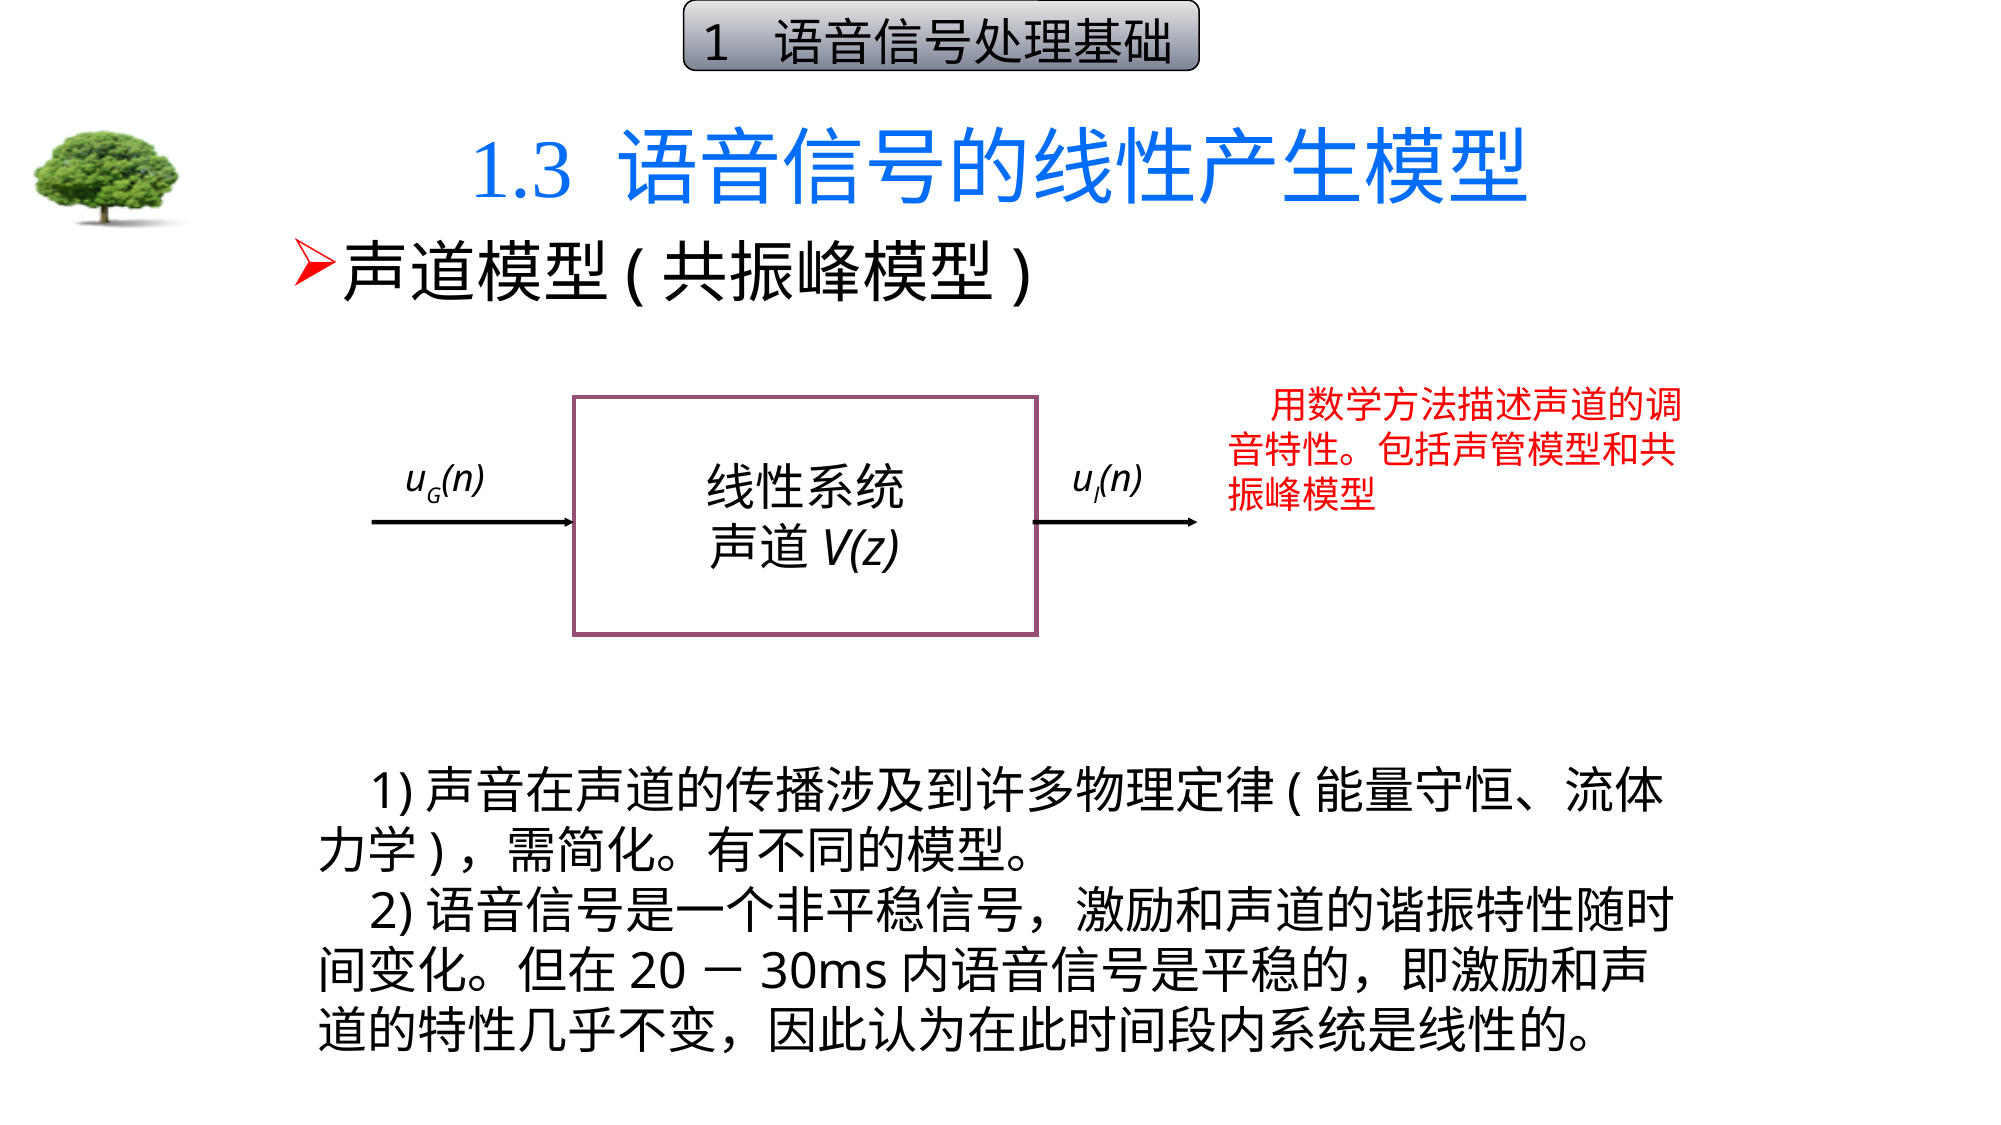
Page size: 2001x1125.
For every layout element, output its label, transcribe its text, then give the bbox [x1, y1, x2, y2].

picture [23, 117, 190, 233]
text_box 用数学方法描述声道的调音特性。包括声管模型和共振峰模型 [1212, 373, 1727, 524]
text_box 线性系统 声道V(z) [573, 397, 1037, 635]
title 1.3 语音信号的线性产生模型 [137, 59, 1863, 223]
text_box [373, 518, 574, 527]
text_box 1)声音在声道的传播涉及到许多物理定律(能量守恒、流体力学)，需简化。有不同的模型。 2)语音信号是一个非平稳信号，激励和声道的谐振特性随时间变化。但在20－30ms内语音信号是平稳的，即激励和声道的特性几乎不变，因此认为在此时间段内系统是线性的。 [303, 751, 1692, 1067]
text_box uG(n) [390, 447, 500, 515]
text_box [1034, 518, 1198, 527]
text_box ul(n) [1057, 447, 1158, 515]
text_box 声道模型(共振峰模型) [275, 222, 1300, 318]
text_box 1 语音信号处理基础 [683, 0, 1206, 71]
